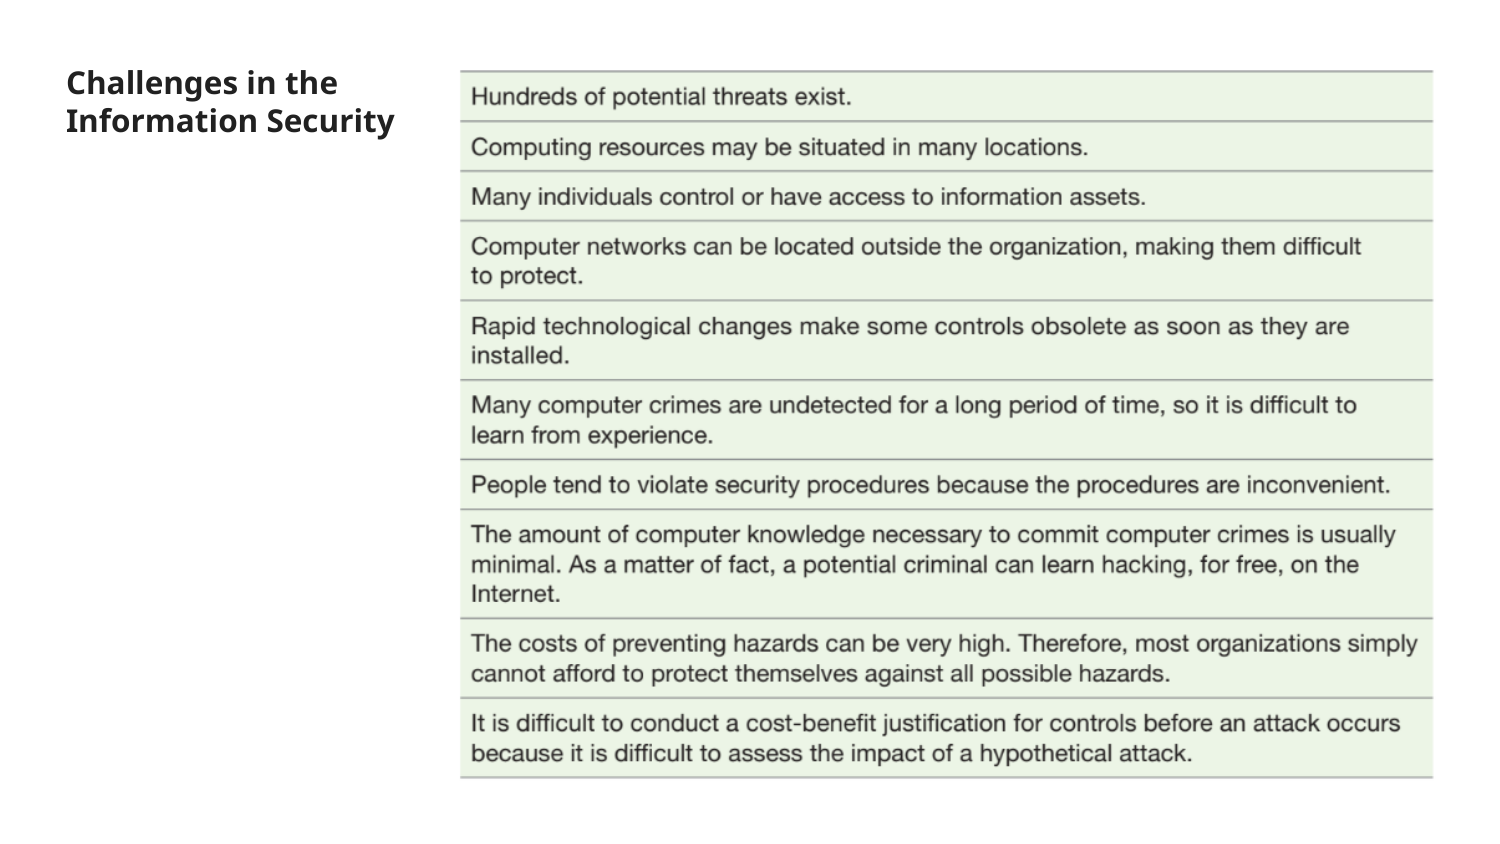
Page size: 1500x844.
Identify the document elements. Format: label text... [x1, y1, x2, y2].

picture [449, 53, 1440, 791]
title Challenges in the Information Security [51, 48, 415, 180]
